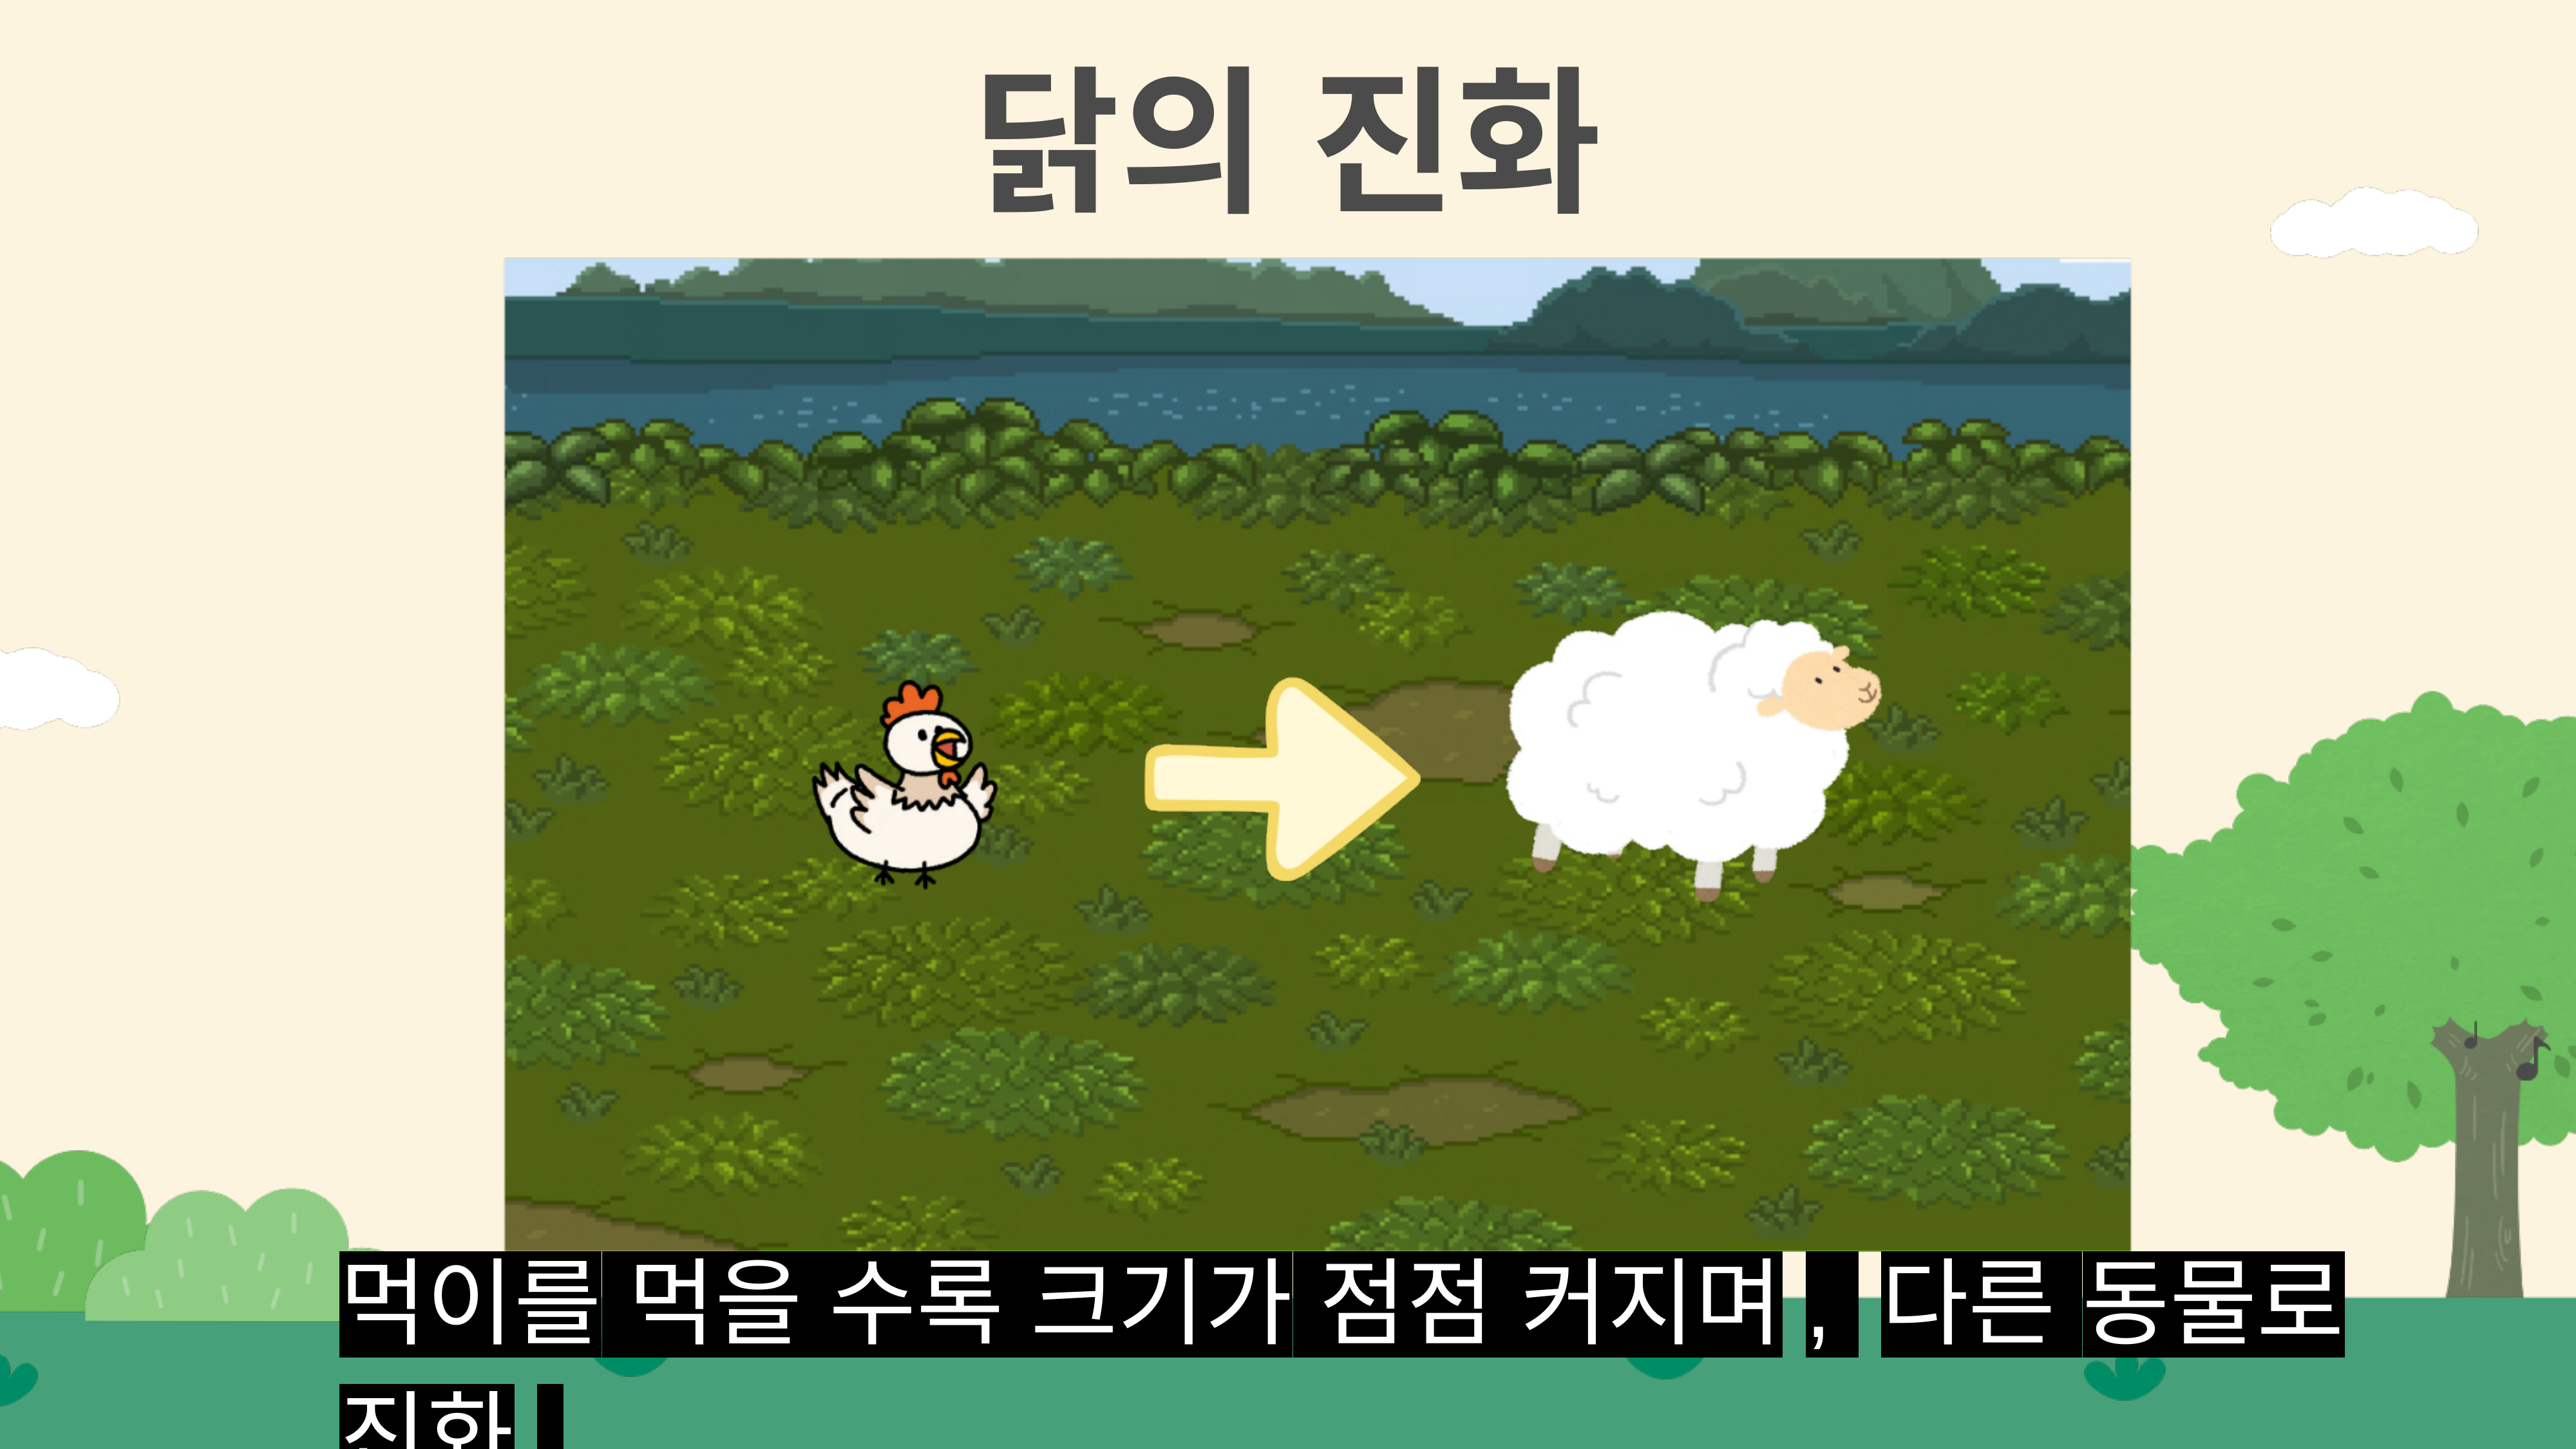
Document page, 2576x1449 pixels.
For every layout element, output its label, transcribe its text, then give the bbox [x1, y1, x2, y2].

picture [0, 531, 151, 858]
text_box 먹이를 먹을 수록 크기가 점점 커지며, 다른 동물로 진화. [425, 1219, 2107, 1293]
picture [0, 257, 2576, 1449]
picture [2241, 96, 2504, 359]
text_box 닭의 진화 [491, 41, 2085, 265]
